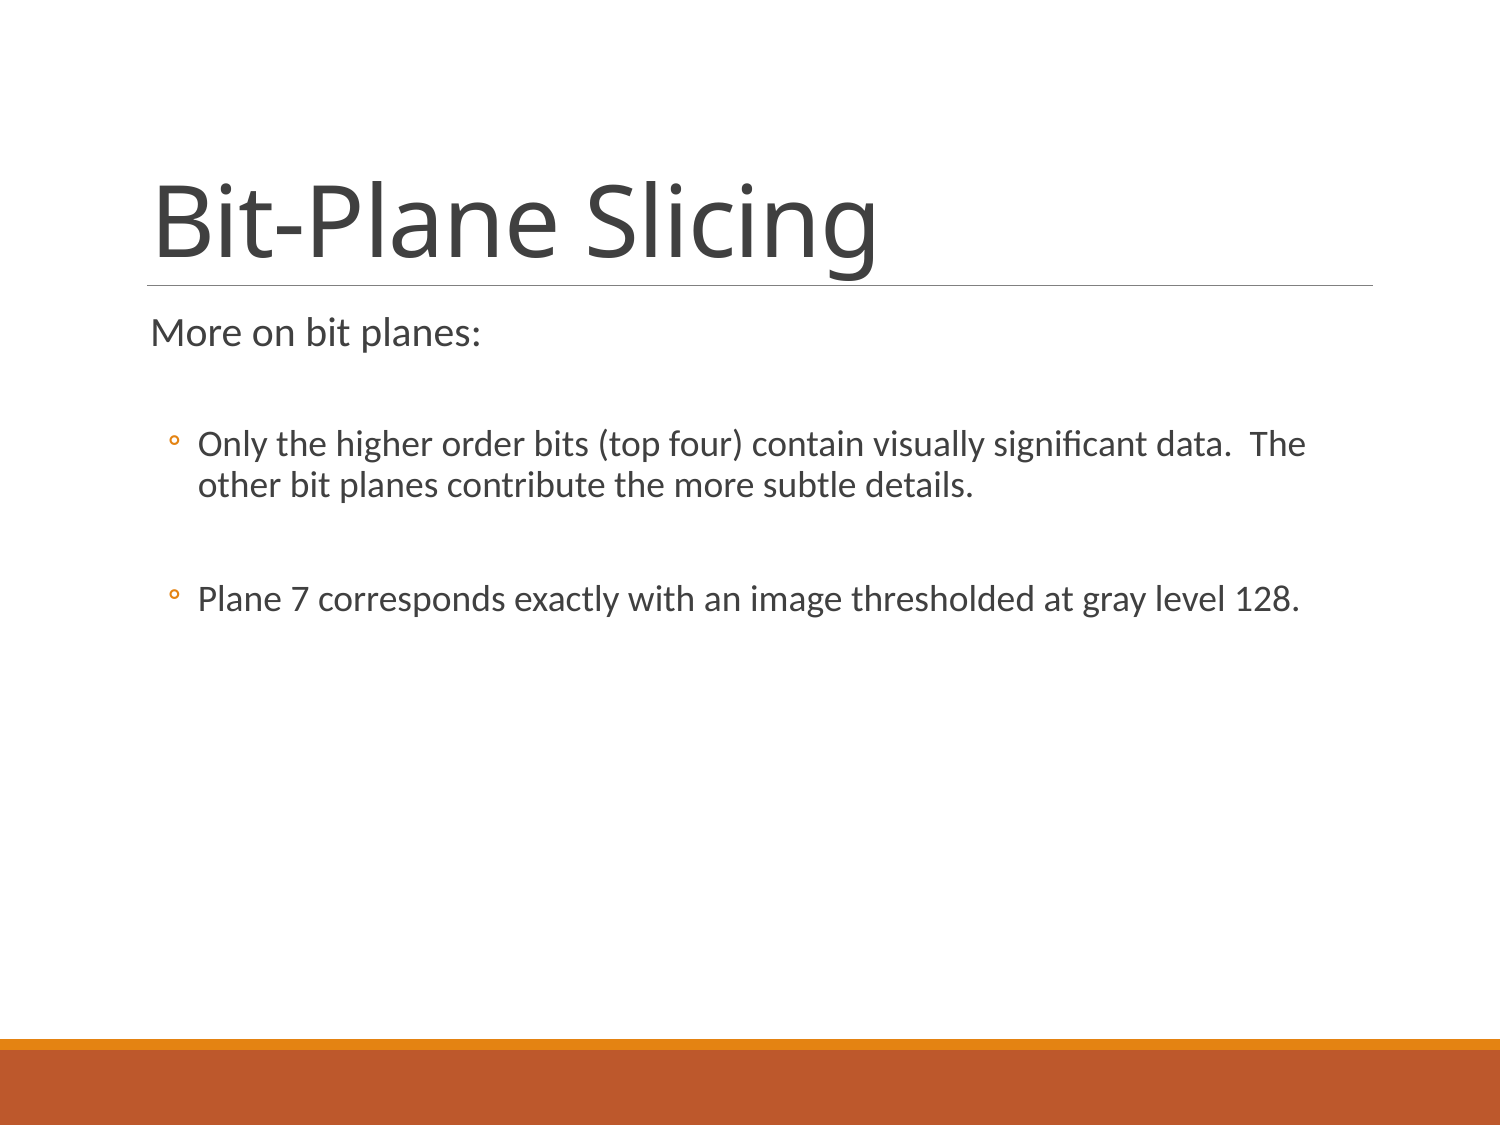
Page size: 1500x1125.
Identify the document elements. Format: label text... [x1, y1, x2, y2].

list More on bit planes: Only the higher order bits (top four) contain visually significant data. The other bit planes contribute the more subtle details. Plane 7 corresponds exactly with an image thresholded at gray level 128. [135, 302, 1373, 963]
title Bit-Plane Slicing [135, 47, 1373, 285]
